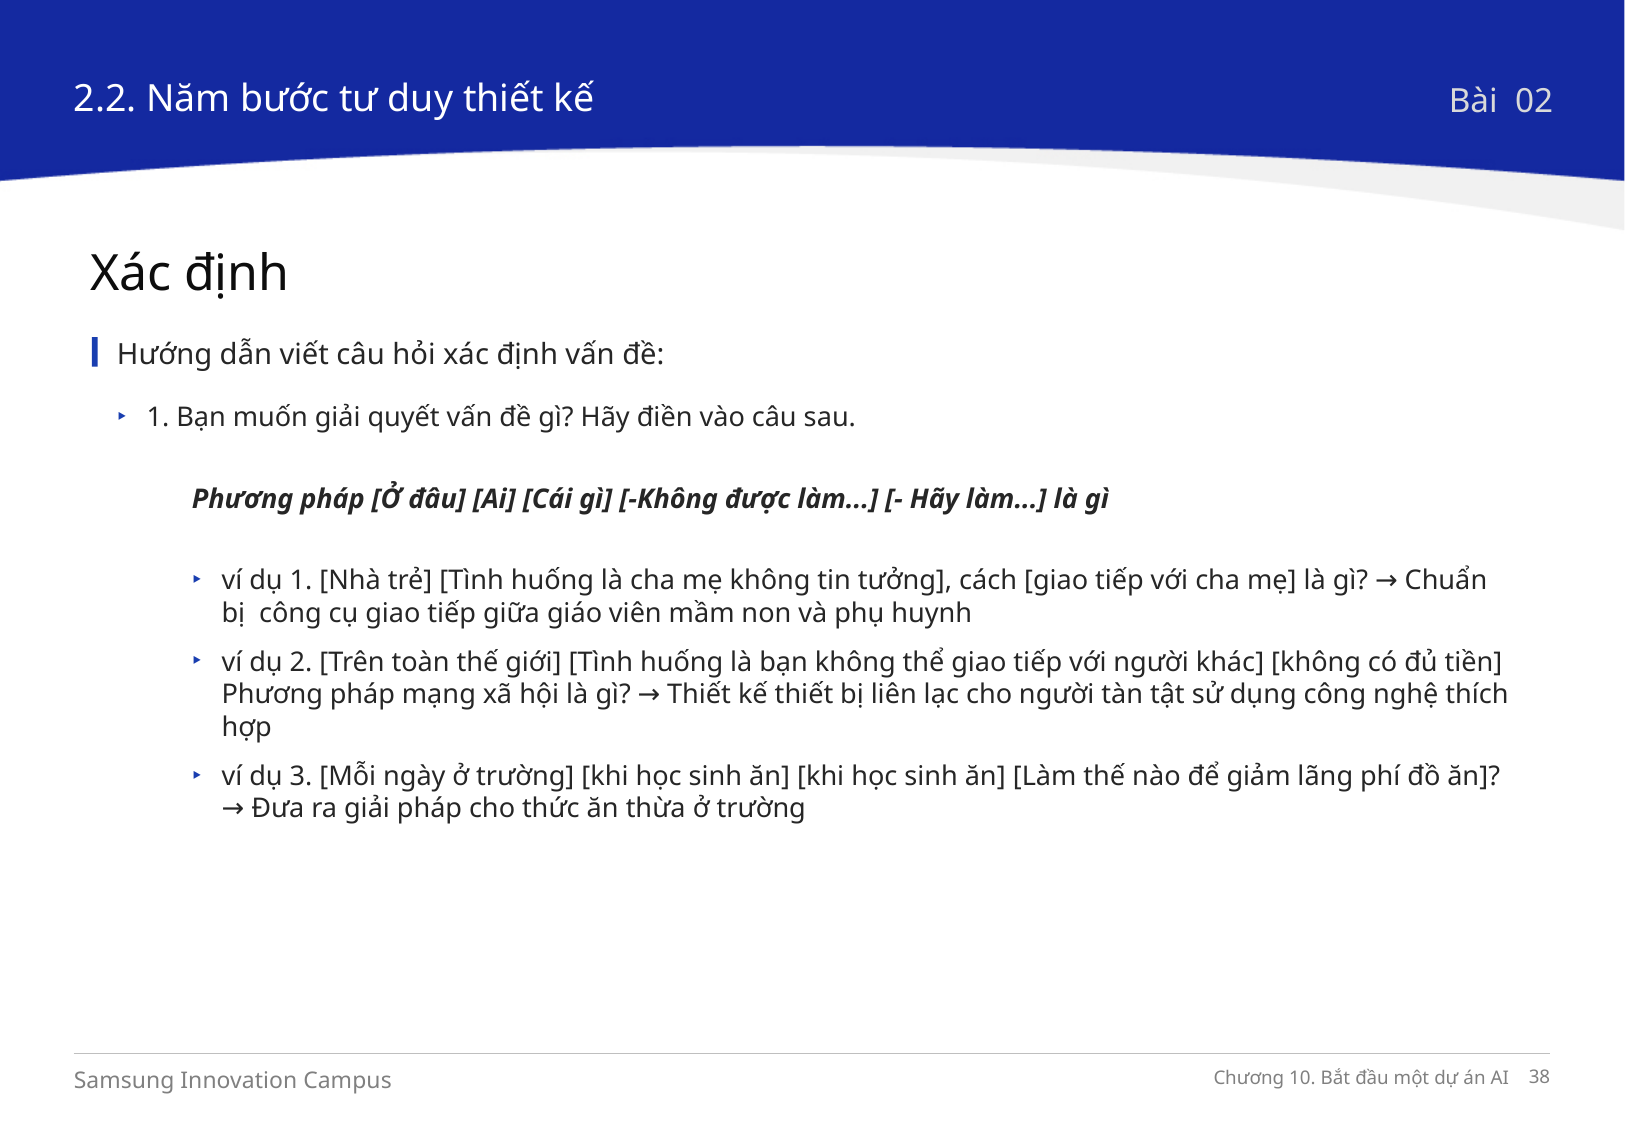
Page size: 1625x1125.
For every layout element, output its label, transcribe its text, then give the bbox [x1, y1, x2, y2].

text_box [91, 335, 1533, 371]
text_box Xác định [89, 240, 1534, 302]
picture [0, 0, 1625, 1125]
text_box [73, 73, 1554, 120]
text_box 1. Bạn muốn giải quyết vấn đề gì? Hãy điền vào câu sau. Phương pháp [Ở đâu] [Ai] [Cái gì] [-Không được làm...] [- Hãy làm...] là gì ví dụ 1. [Nhà trẻ] [Tình huống là cha mẹ không tin tưởng], cách [giao tiếp với cha mẹ] là gì? → Chuẩn bị công cụ giao tiếp giữa giáo viên mầm non và phụ huynh ví dụ 2. [Trên toàn thế giới] [Tình huống là bạn không thể giao tiếp với người khác] [không có đủ tiền] Phương pháp mạng xã hội là gì? → Thiết kế thiết bị liên lạc cho người tàn tật sử dụng công nghệ thích hợp ví dụ 3. [Mỗi ngày ở trường] [khi học sinh ăn] [khi học sinh ăn] [Làm thế nào để giảm lãng phí đồ ăn]? → Đưa ra giải pháp cho thức ăn thừa ở trường [116, 387, 1533, 836]
